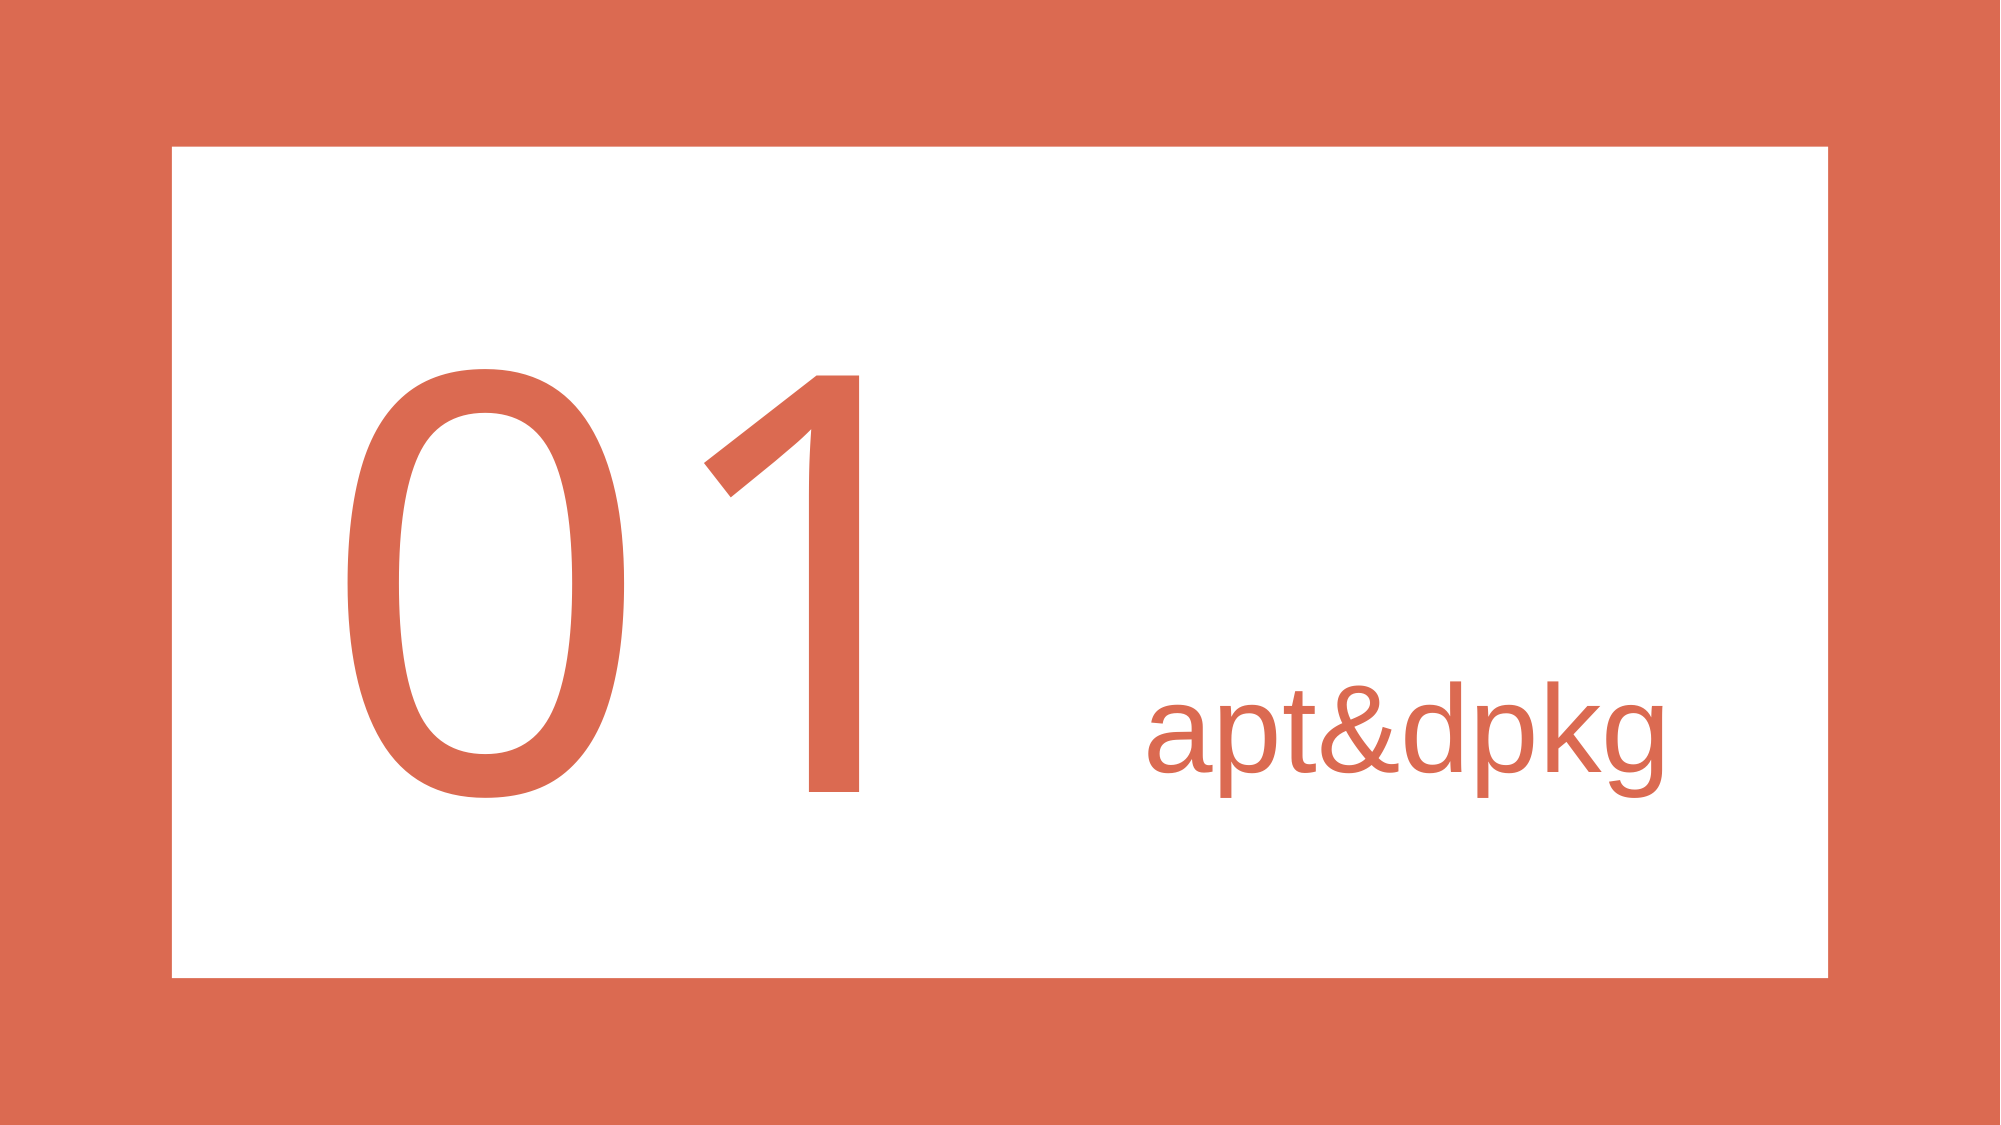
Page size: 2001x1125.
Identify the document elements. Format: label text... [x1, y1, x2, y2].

text_box [171, 146, 1829, 979]
text_box apt&dpkg [1007, 640, 1808, 805]
text_box 01 [0, 201, 1379, 917]
